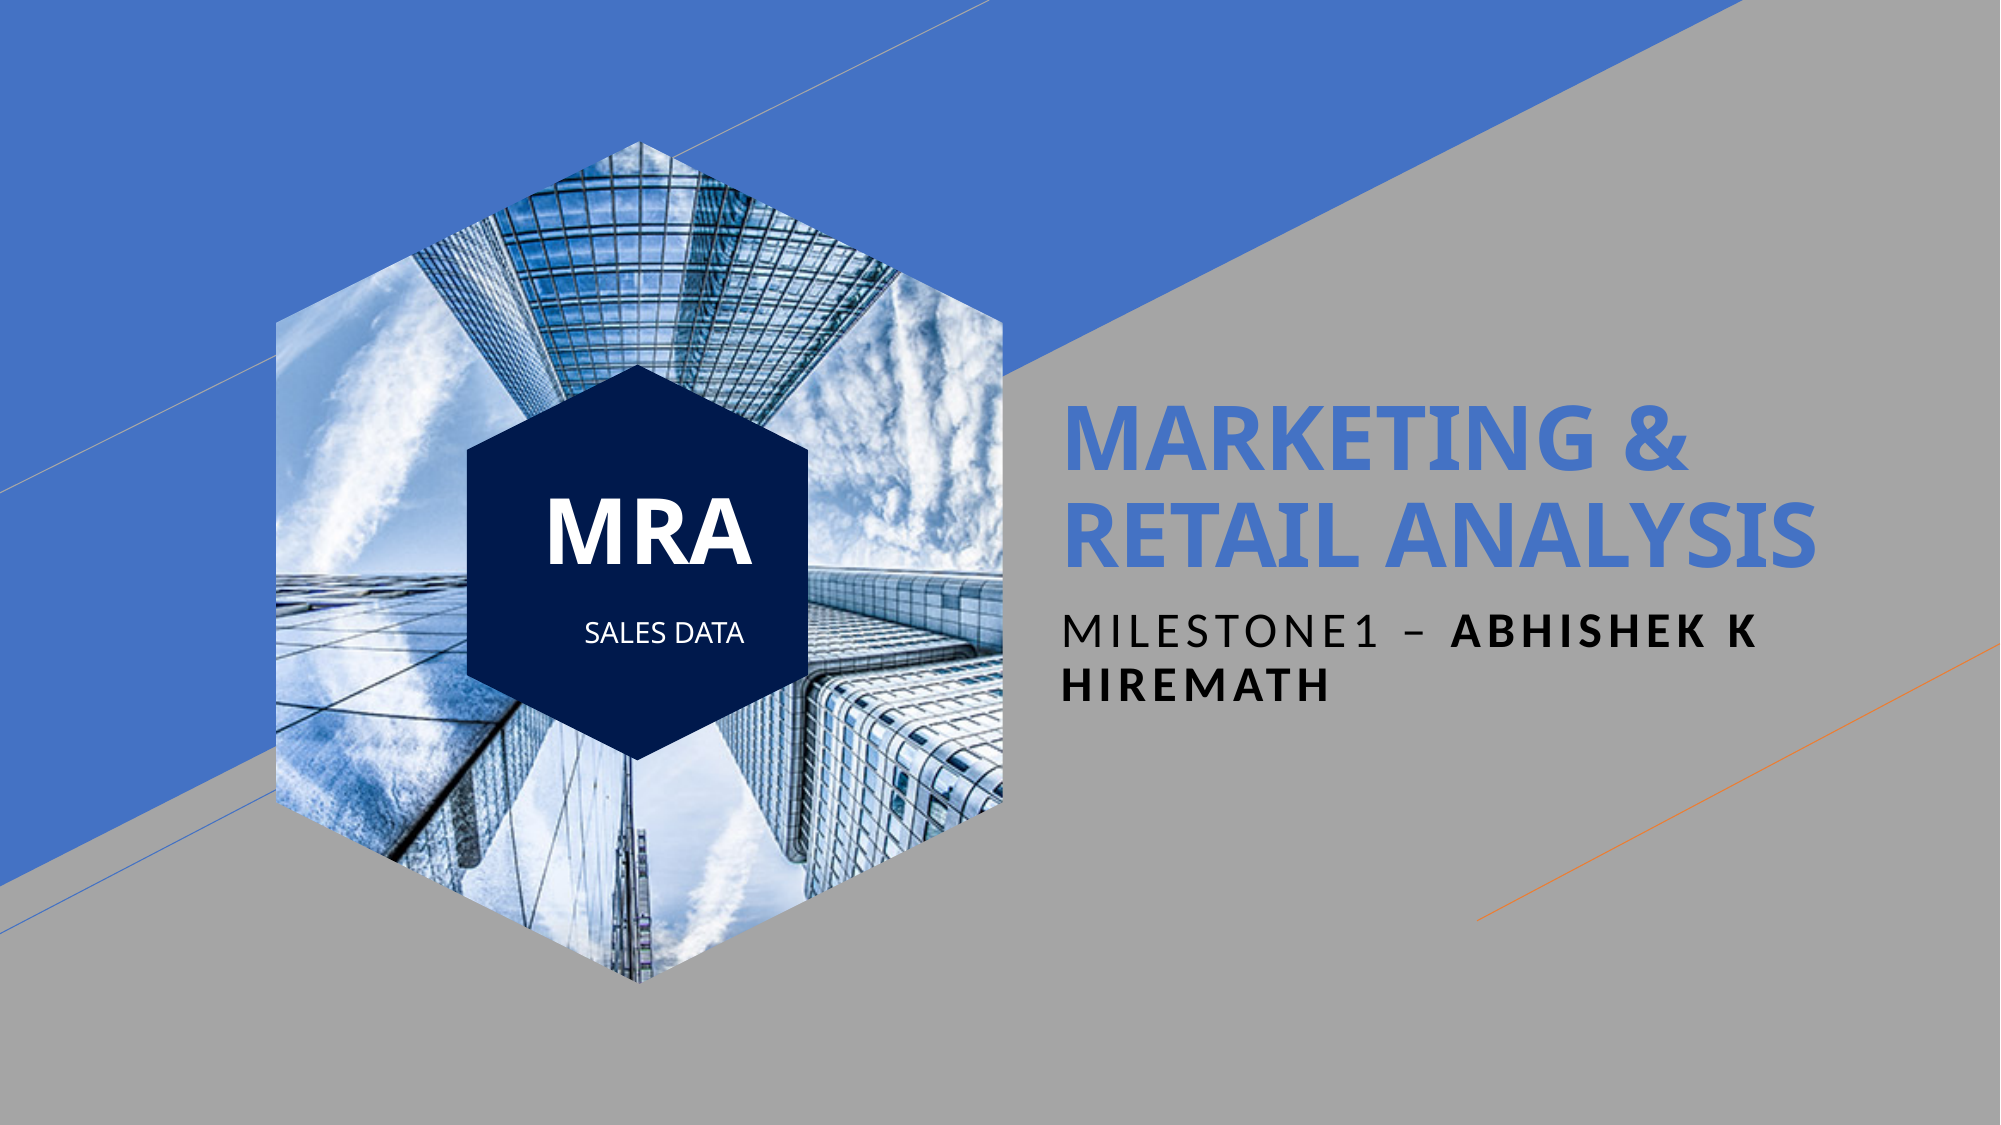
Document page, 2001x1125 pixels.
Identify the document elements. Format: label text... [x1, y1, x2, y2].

subtitle MILESTONE1 – ABHISHEK K HIREMATH [1045, 597, 1843, 804]
title MARKETING & RETAIL ANALYSIS [1045, 329, 1842, 595]
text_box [517, 465, 791, 658]
picture [276, 141, 1003, 984]
